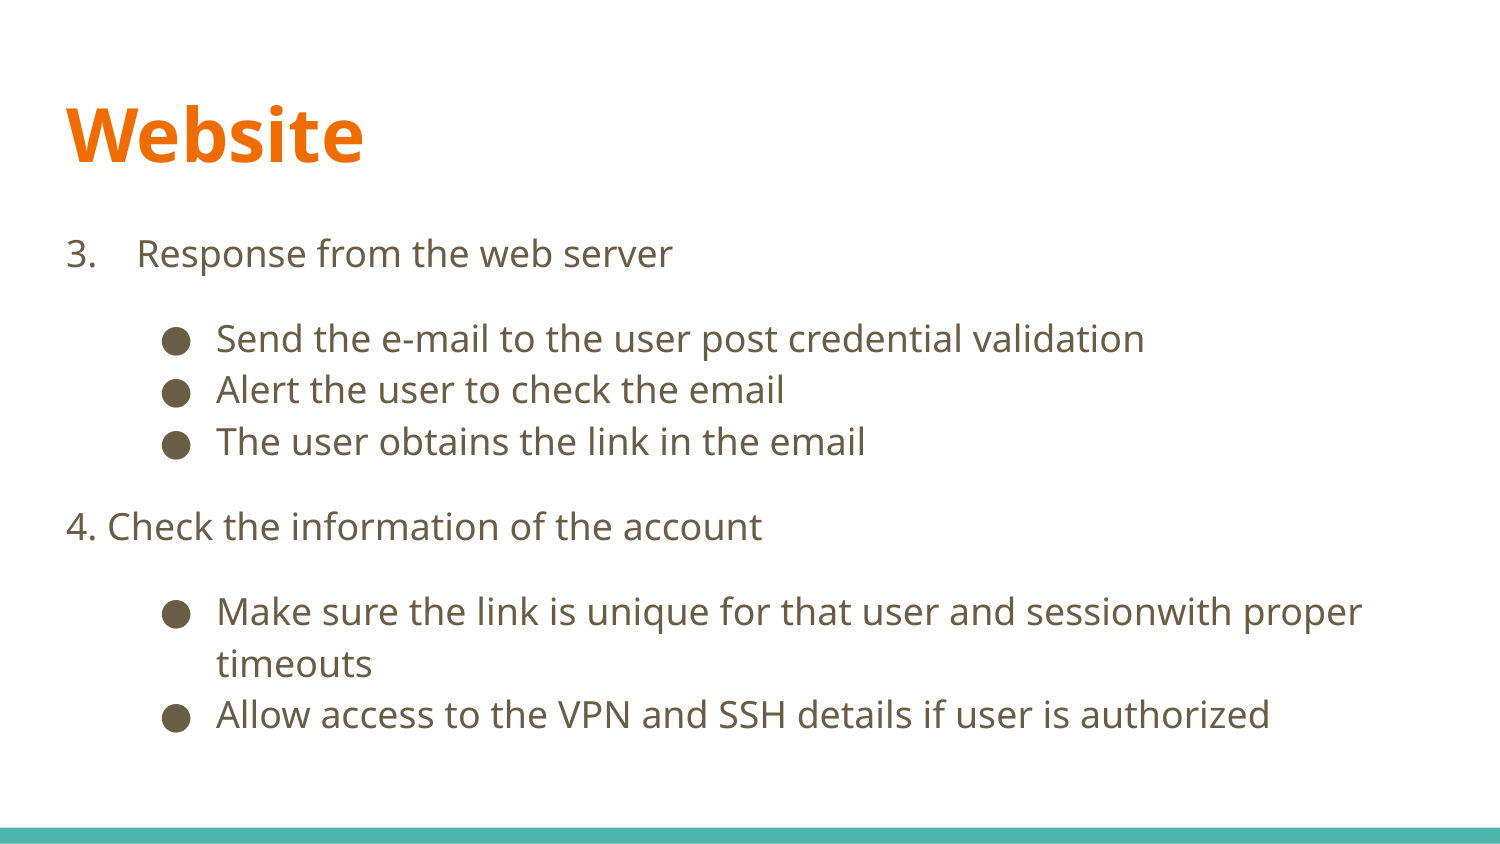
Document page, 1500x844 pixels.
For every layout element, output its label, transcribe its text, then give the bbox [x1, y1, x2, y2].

title Website [51, 72, 1449, 189]
list 3. Response from the web server Send the e-mail to the user post credential validation Alert the user to check the email The user obtains the link in the email 4. Check the information of the account Make sure the link is unique for that user and sessionwith proper timeouts Allow access to the VPN and SSH details if user is authorized [51, 207, 1449, 750]
